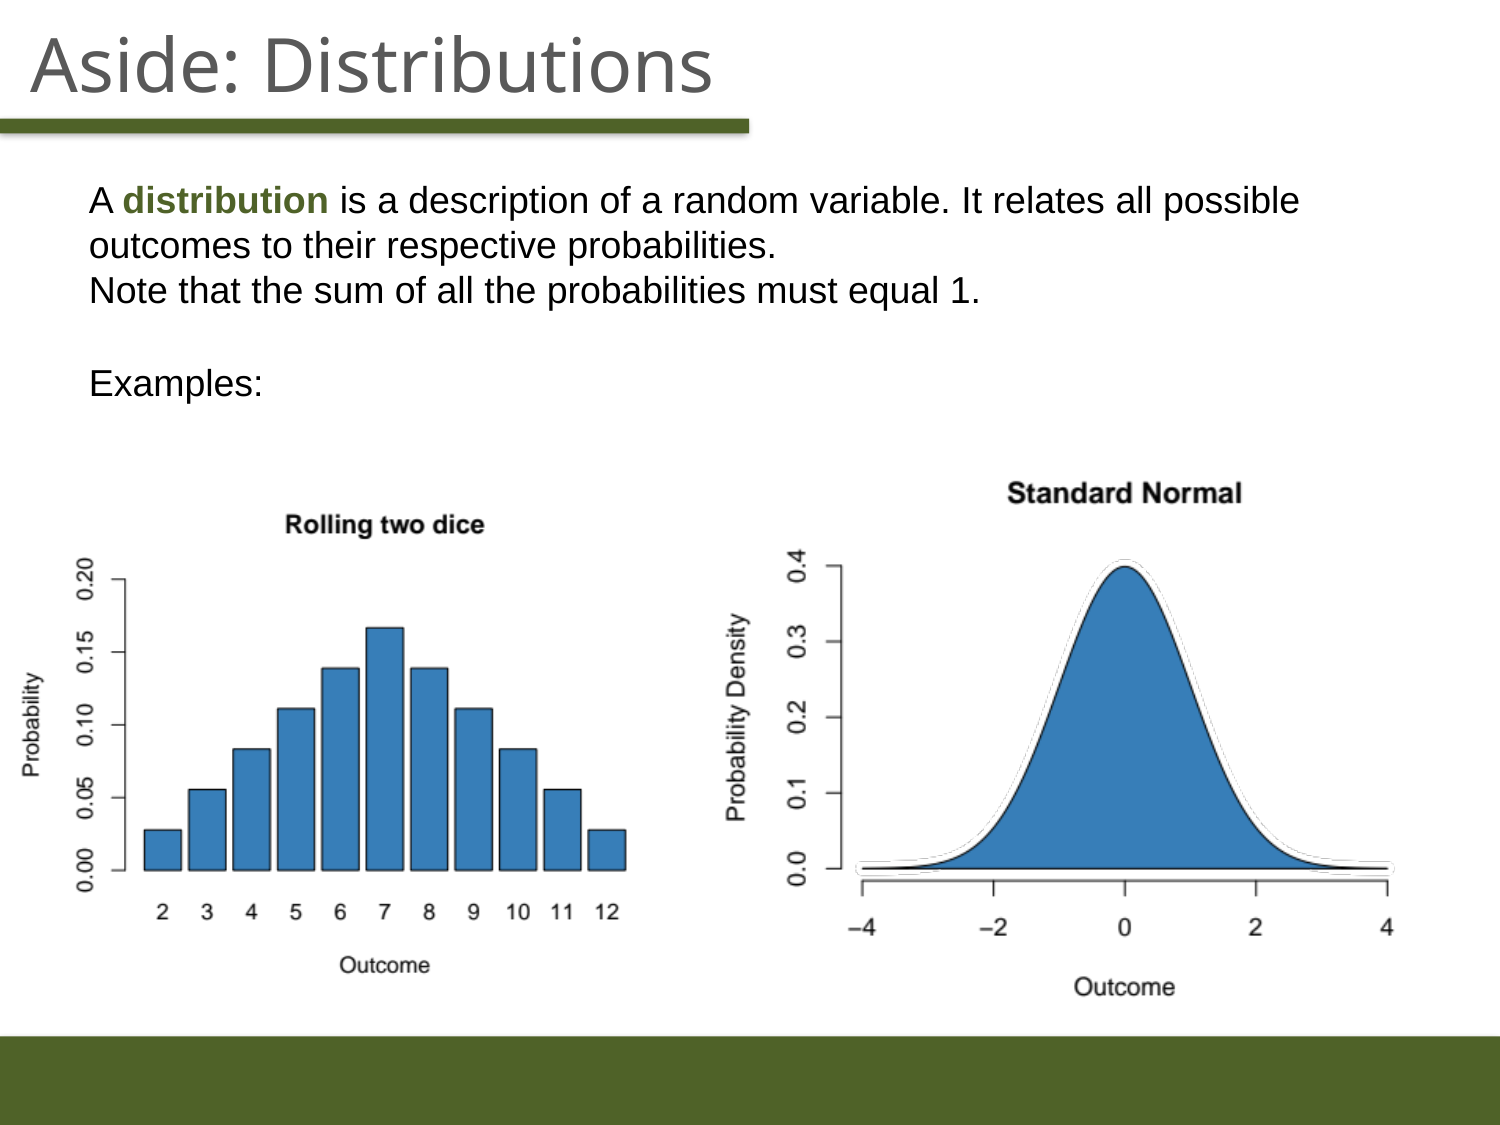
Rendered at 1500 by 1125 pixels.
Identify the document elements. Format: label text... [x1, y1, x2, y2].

title Aside: Distributions [15, 0, 1485, 126]
text_box A distribution is a description of a random variable. It relates all possible outcomes to their respective probabilities. Note that the sum of all the probabilities must equal 1. [74, 168, 1425, 319]
picture [14, 468, 699, 1006]
picture [718, 431, 1469, 1033]
text_box Examples: [74, 351, 1425, 411]
text_box [0, 118, 750, 134]
text_box [0, 1036, 1500, 1125]
